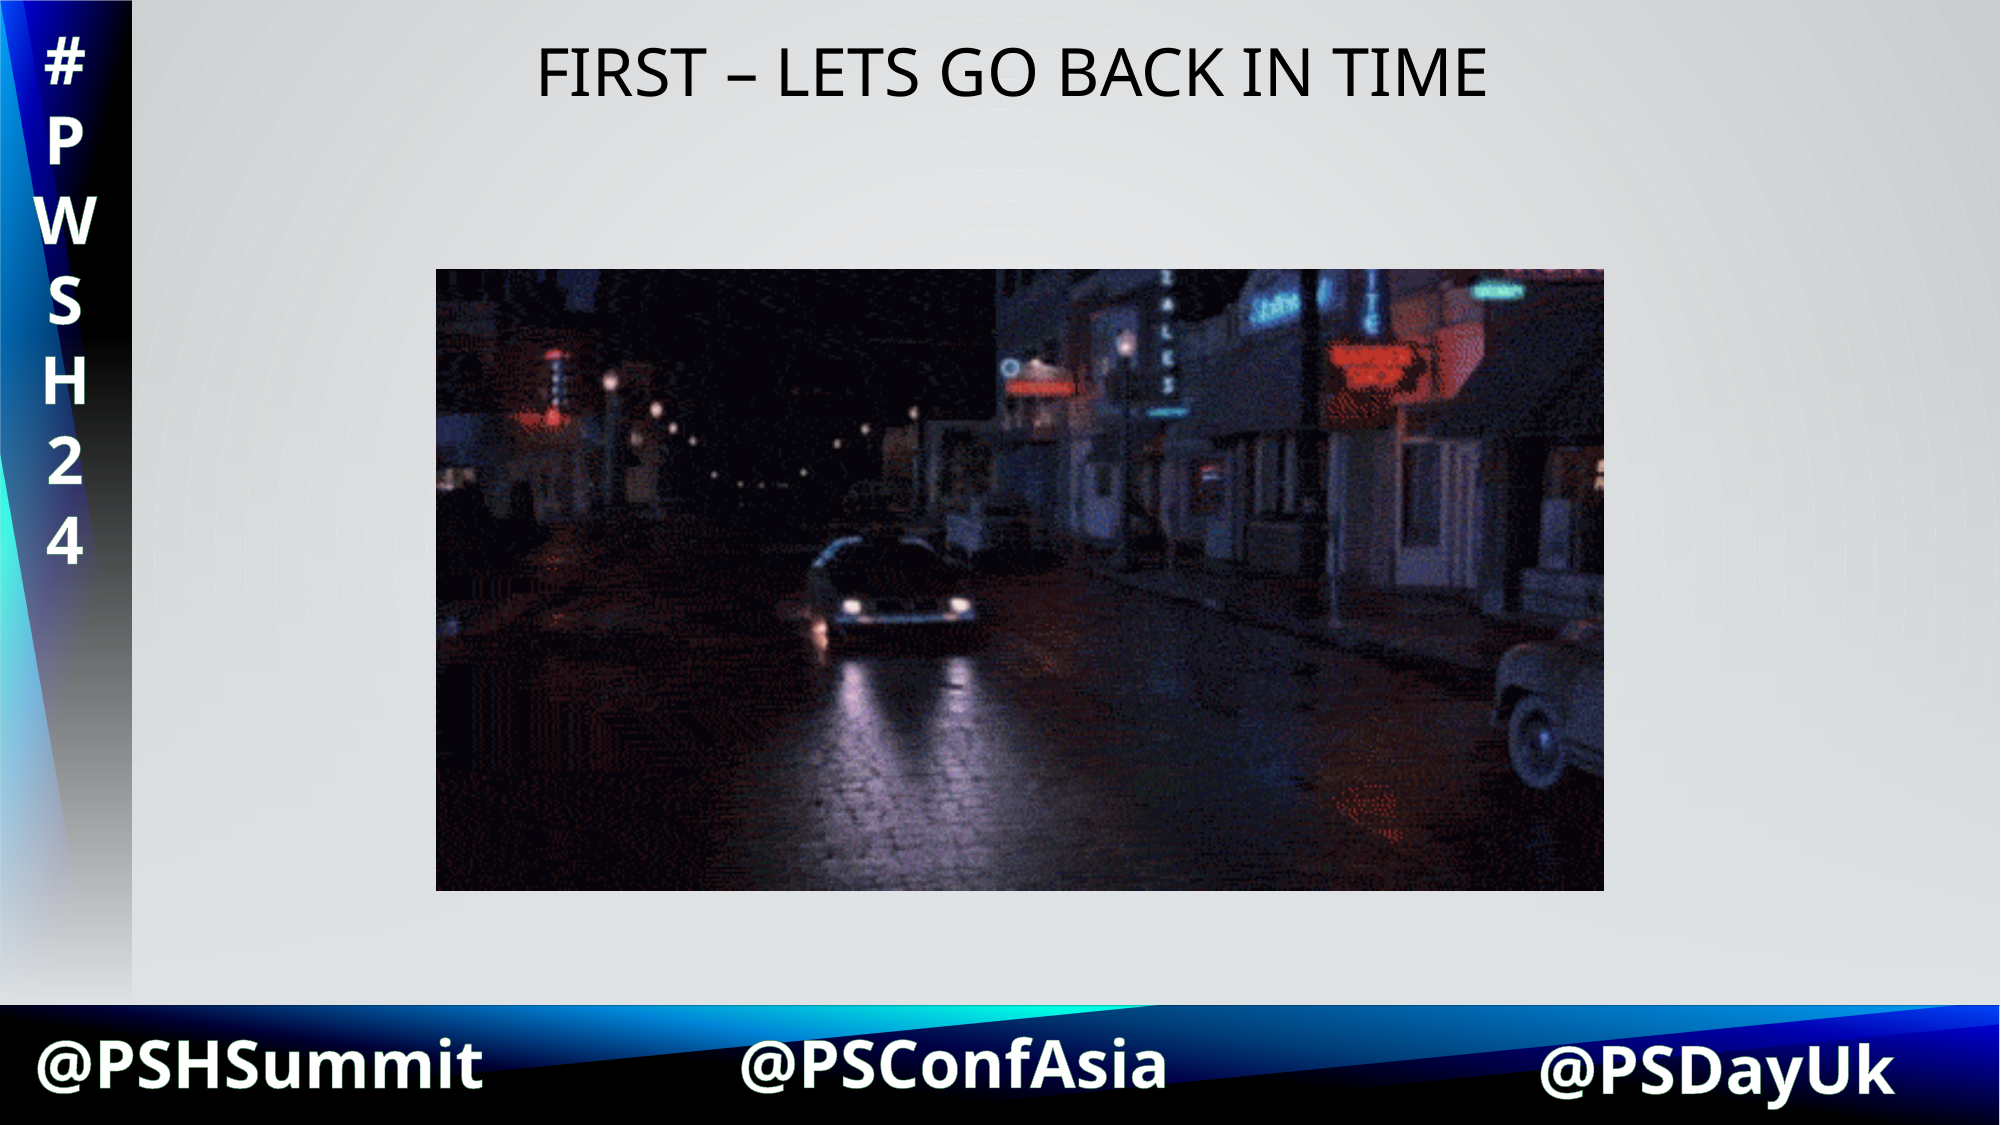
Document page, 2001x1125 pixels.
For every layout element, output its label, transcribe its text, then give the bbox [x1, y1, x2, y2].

picture [435, 269, 1604, 892]
picture [0, 1005, 1999, 1125]
picture [1, 2, 132, 396]
title First – Lets go back in time [85, 31, 1941, 166]
picture [56, 384, 74, 396]
